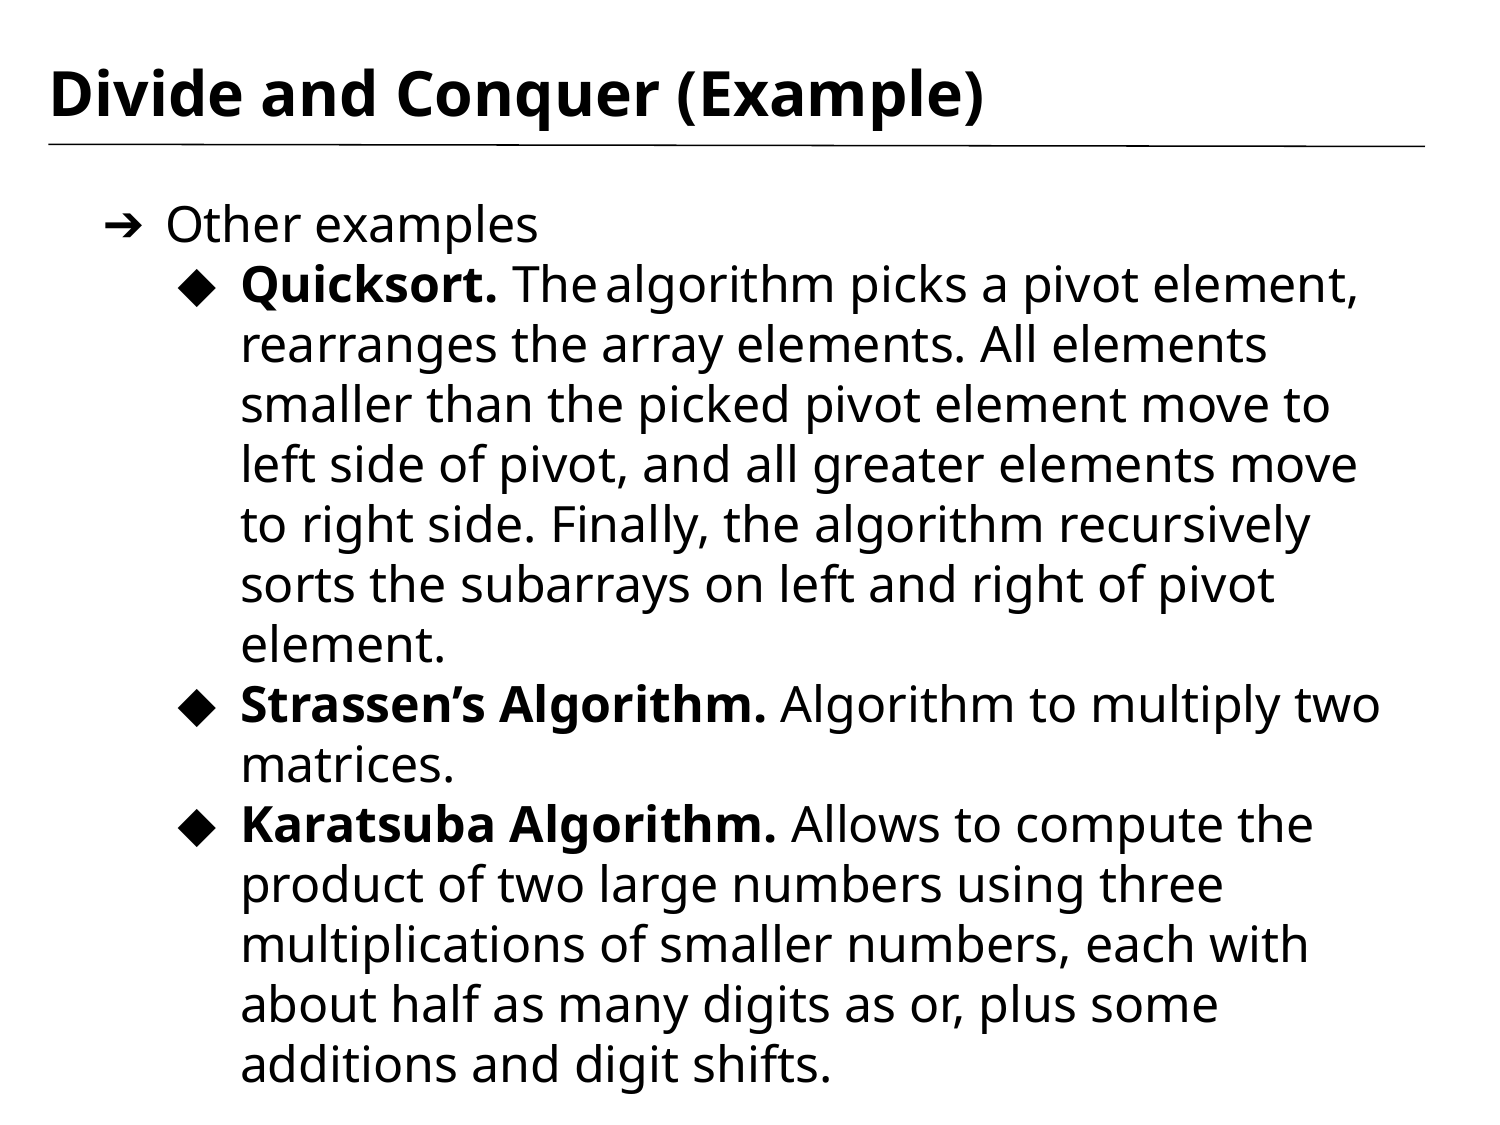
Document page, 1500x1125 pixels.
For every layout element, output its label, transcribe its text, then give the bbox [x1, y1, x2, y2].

title Divide and Conquer (Example) [33, 32, 1384, 145]
list Other examples Quicksort. The algorithm picks a pivot element, rearranges the array elements. All elements smaller than the picked pivot element move to left side of pivot, and all greater elements move to right side. Finally, the algorithm recursively sorts the subarrays on left and right of pivot element. Strassen’s Algorithm. Algorithm to multiply two matrices. Karatsuba Algorithm. Allows to compute the product of two large numbers using three multiplications of smaller numbers, each with about half as many digits as or, plus some additions and digit shifts. [75, 177, 1425, 1026]
